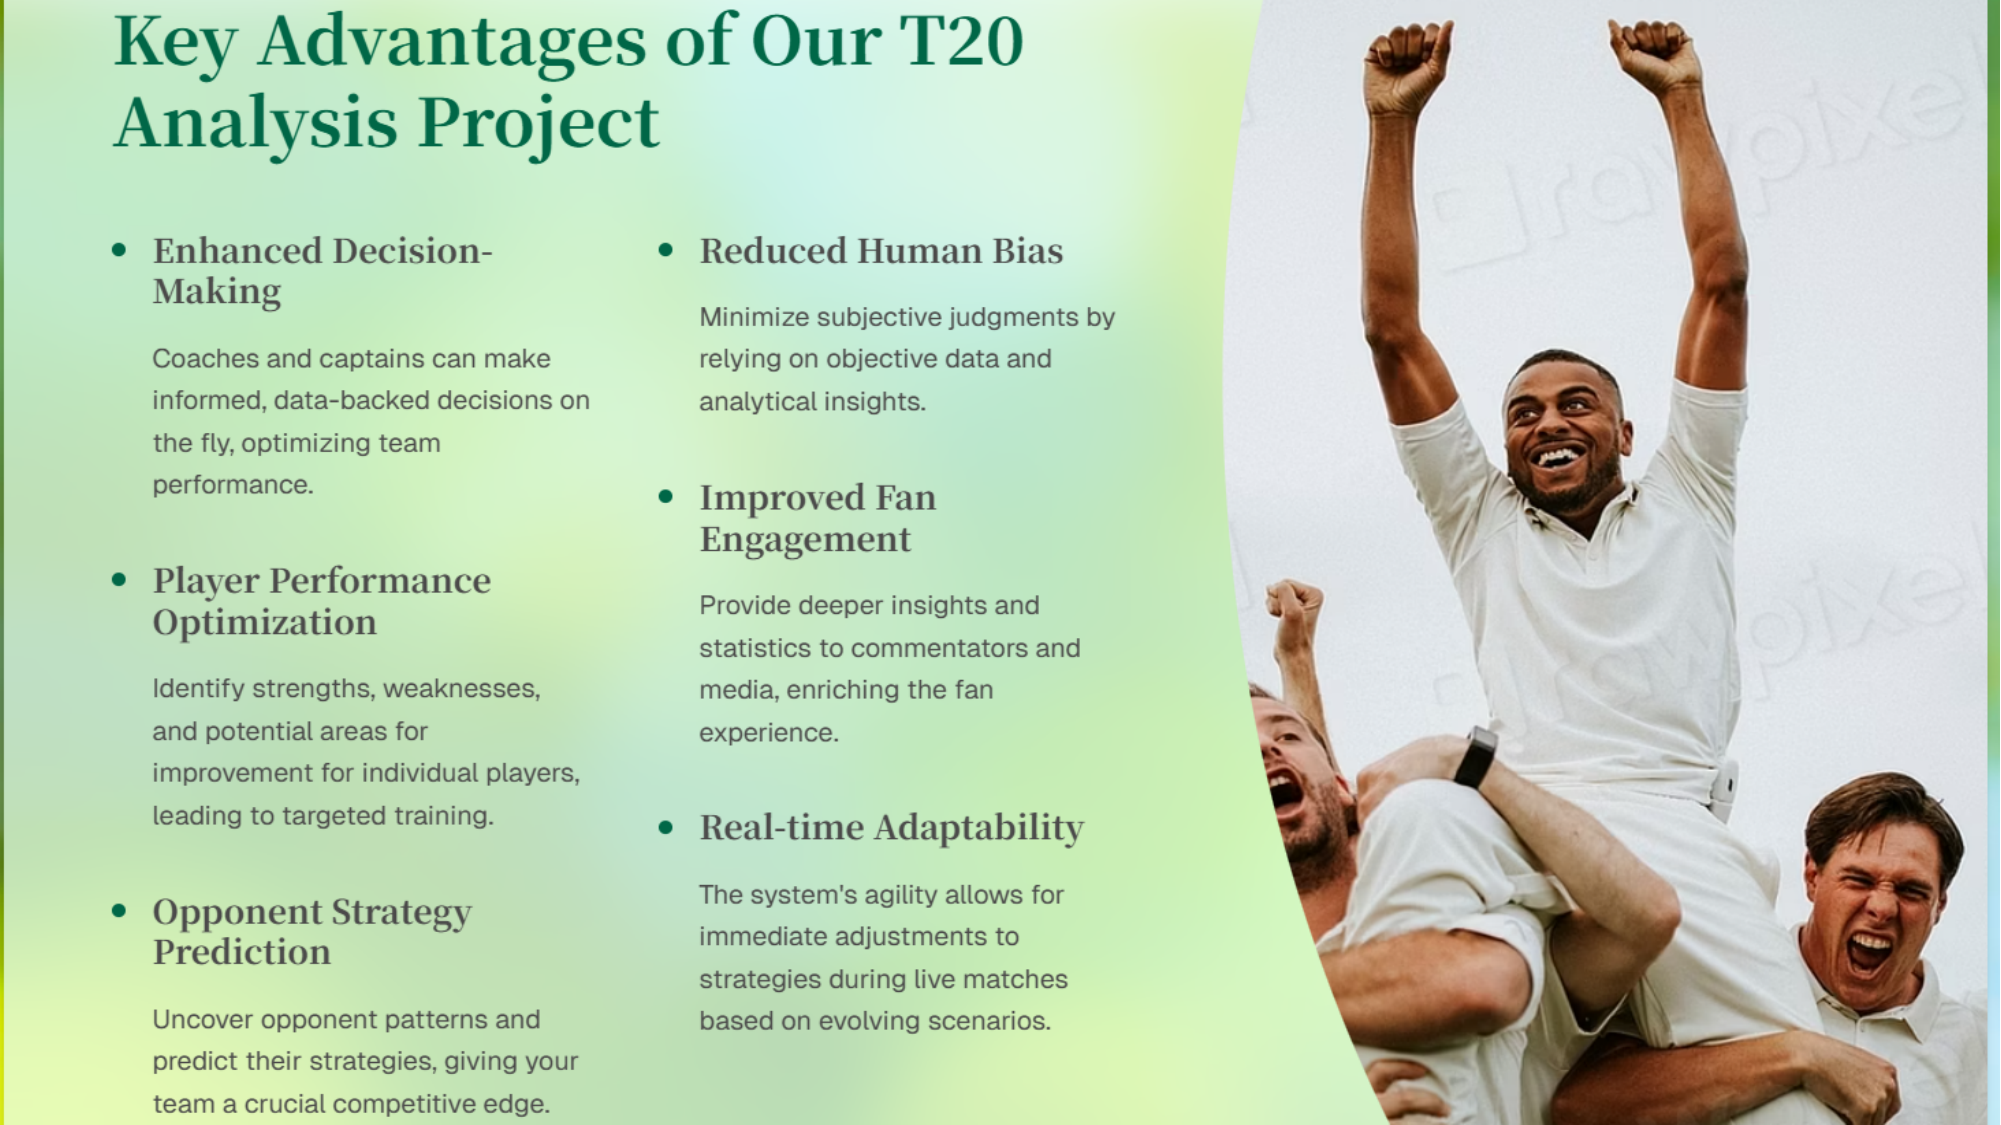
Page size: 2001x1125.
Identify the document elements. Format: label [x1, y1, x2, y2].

list [0, 0, 2000, 1125]
